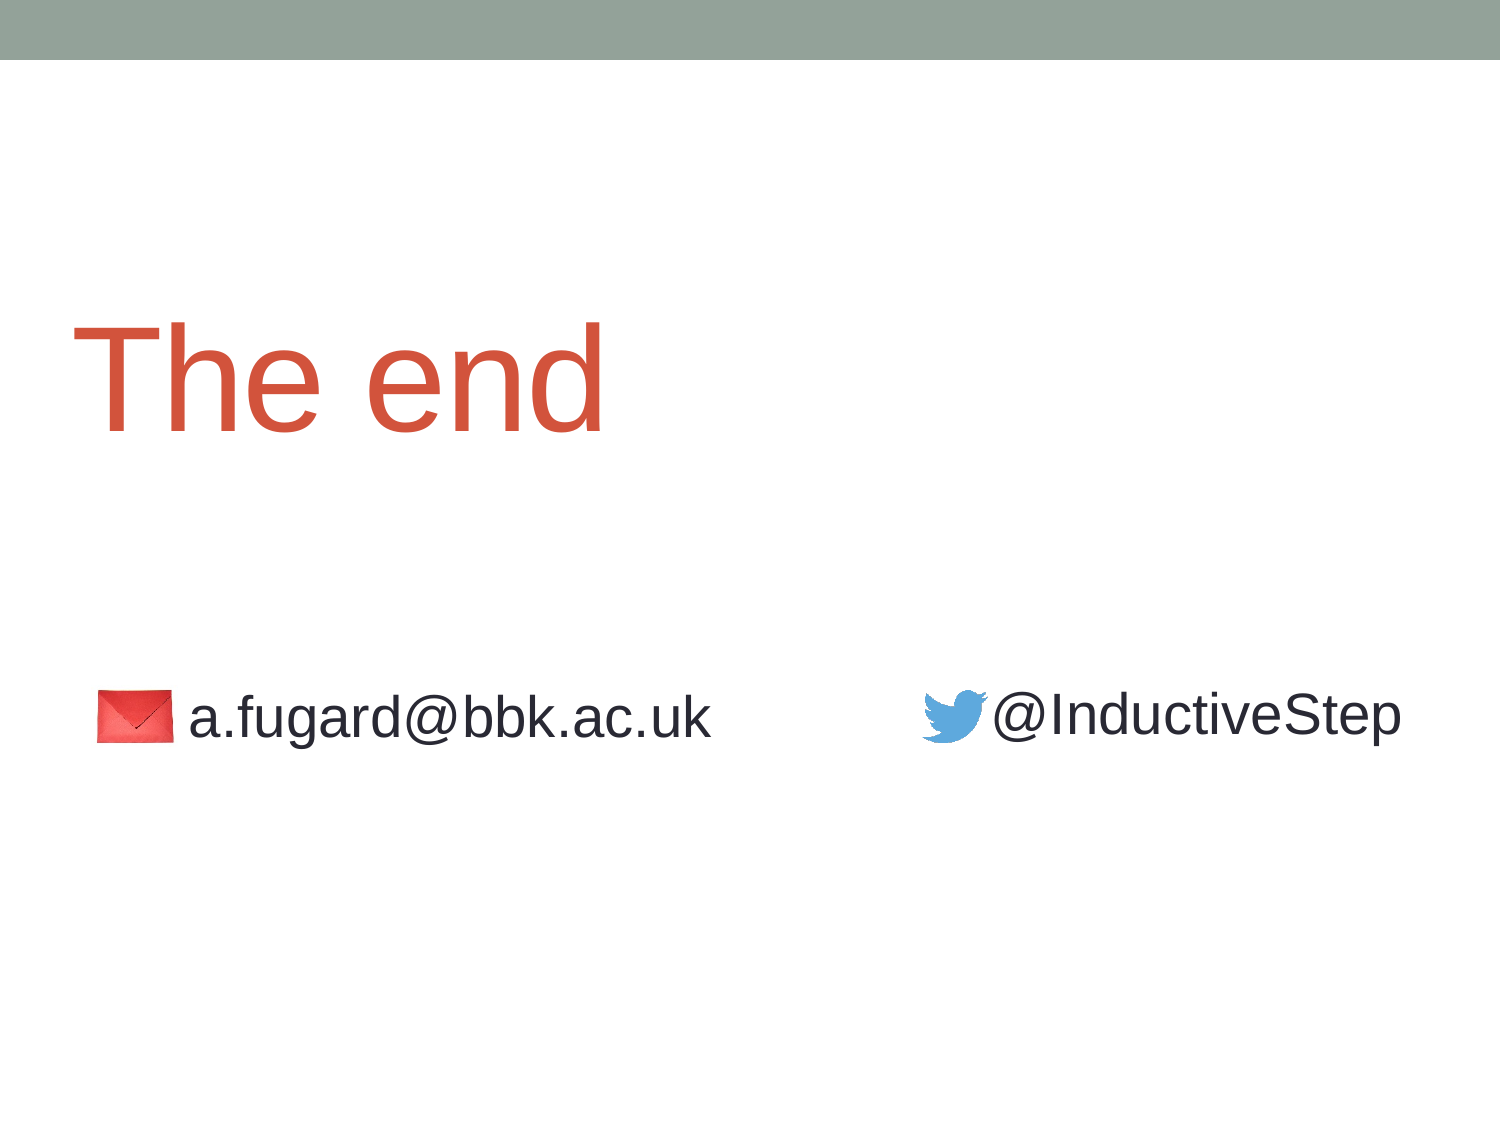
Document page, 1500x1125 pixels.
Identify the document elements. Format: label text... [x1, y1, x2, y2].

title The end [56, 137, 1351, 606]
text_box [91, 668, 1422, 758]
